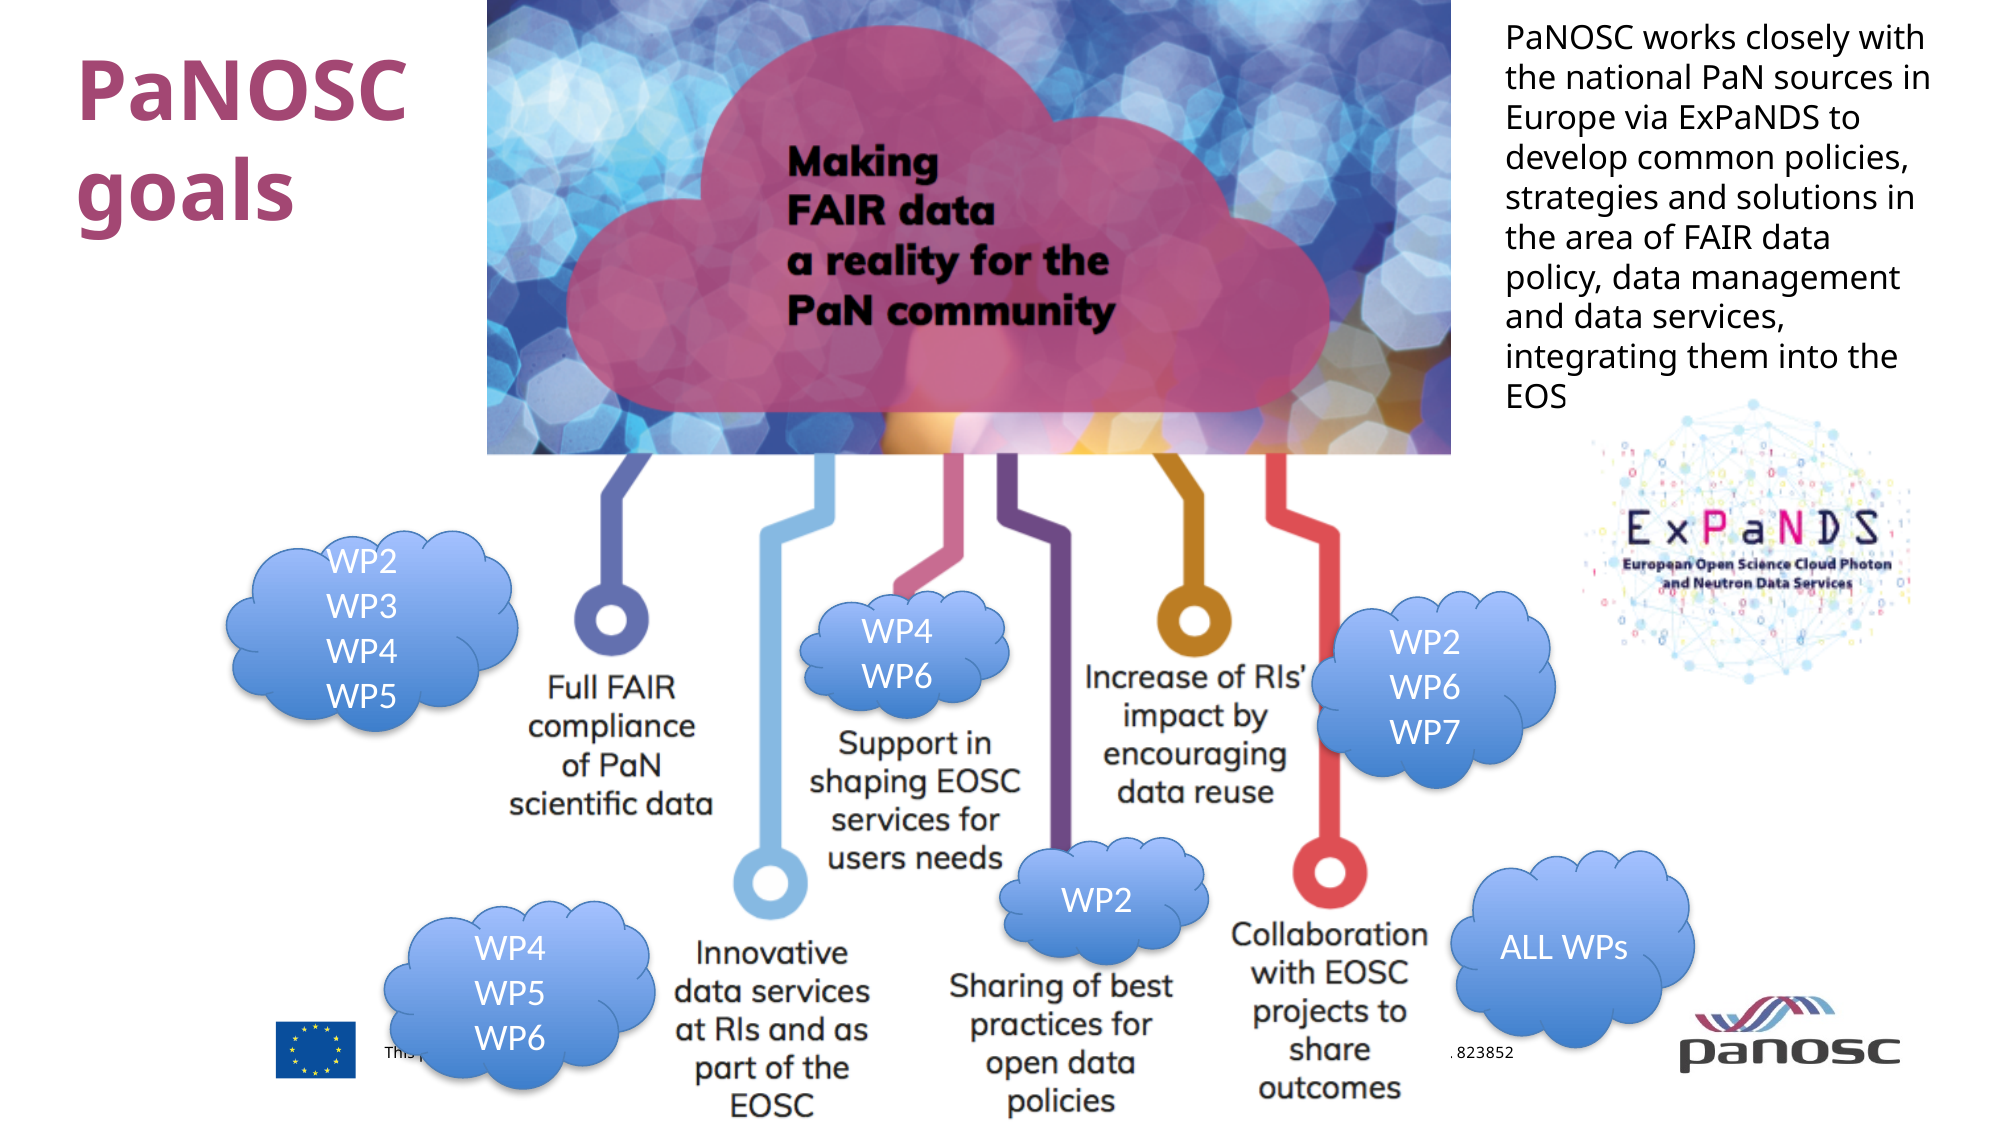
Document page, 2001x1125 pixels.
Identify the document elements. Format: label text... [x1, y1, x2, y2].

text_box ALL WPs [1454, 850, 1696, 1049]
picture [1565, 383, 1938, 697]
text_box WP4 WP5 WP6 [383, 911, 482, 1020]
text_box PaNOSC works closely with the national PaN sources in Europe via ExPaNDS to develop common policies, strategies and solutions in the area of FAIR data policy, data management and data services, integrating them into the EOSC. [1490, 8, 1953, 423]
picture [1, 0, 1999, 1125]
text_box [1454, 1021, 1538, 1079]
title PaNOSC goals [75, 37, 482, 240]
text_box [275, 1021, 482, 1079]
text_box WP2 WP3 WP4 WP5 [225, 530, 482, 732]
text_box WP2 WP6 WP7 [1454, 590, 1557, 785]
